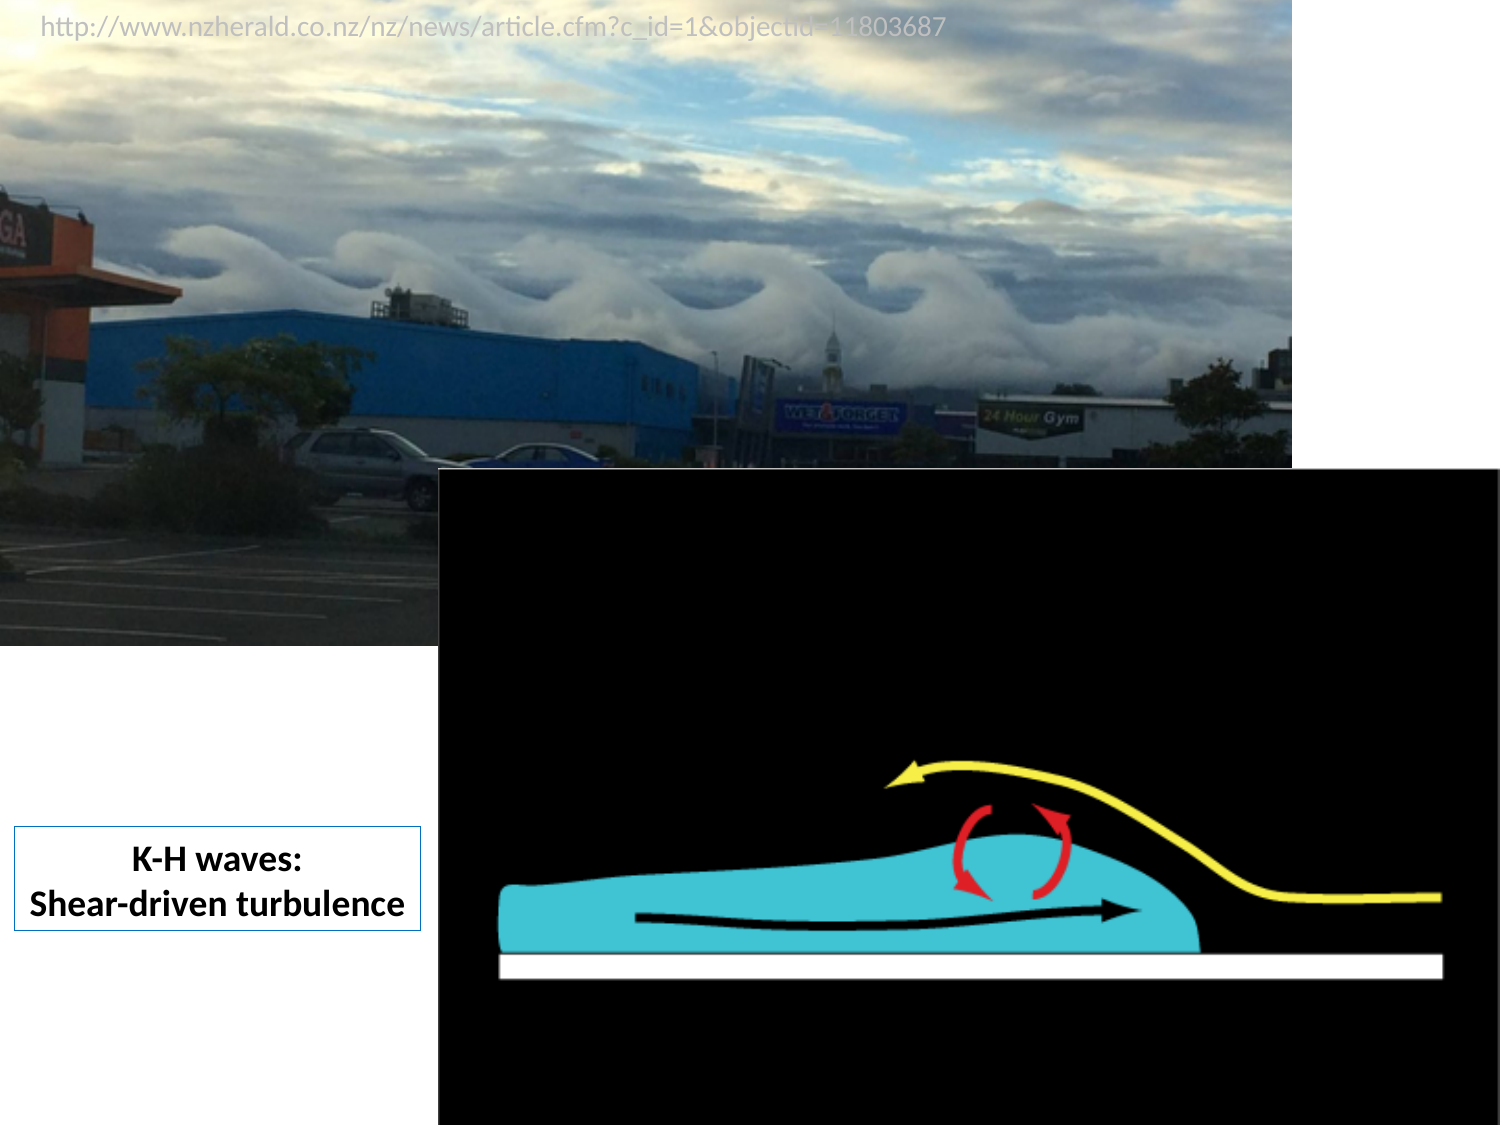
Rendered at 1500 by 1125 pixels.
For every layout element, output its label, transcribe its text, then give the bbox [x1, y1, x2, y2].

picture [0, 0, 1500, 1125]
text_box K-H waves: Shear-driven turbulence [14, 826, 421, 931]
